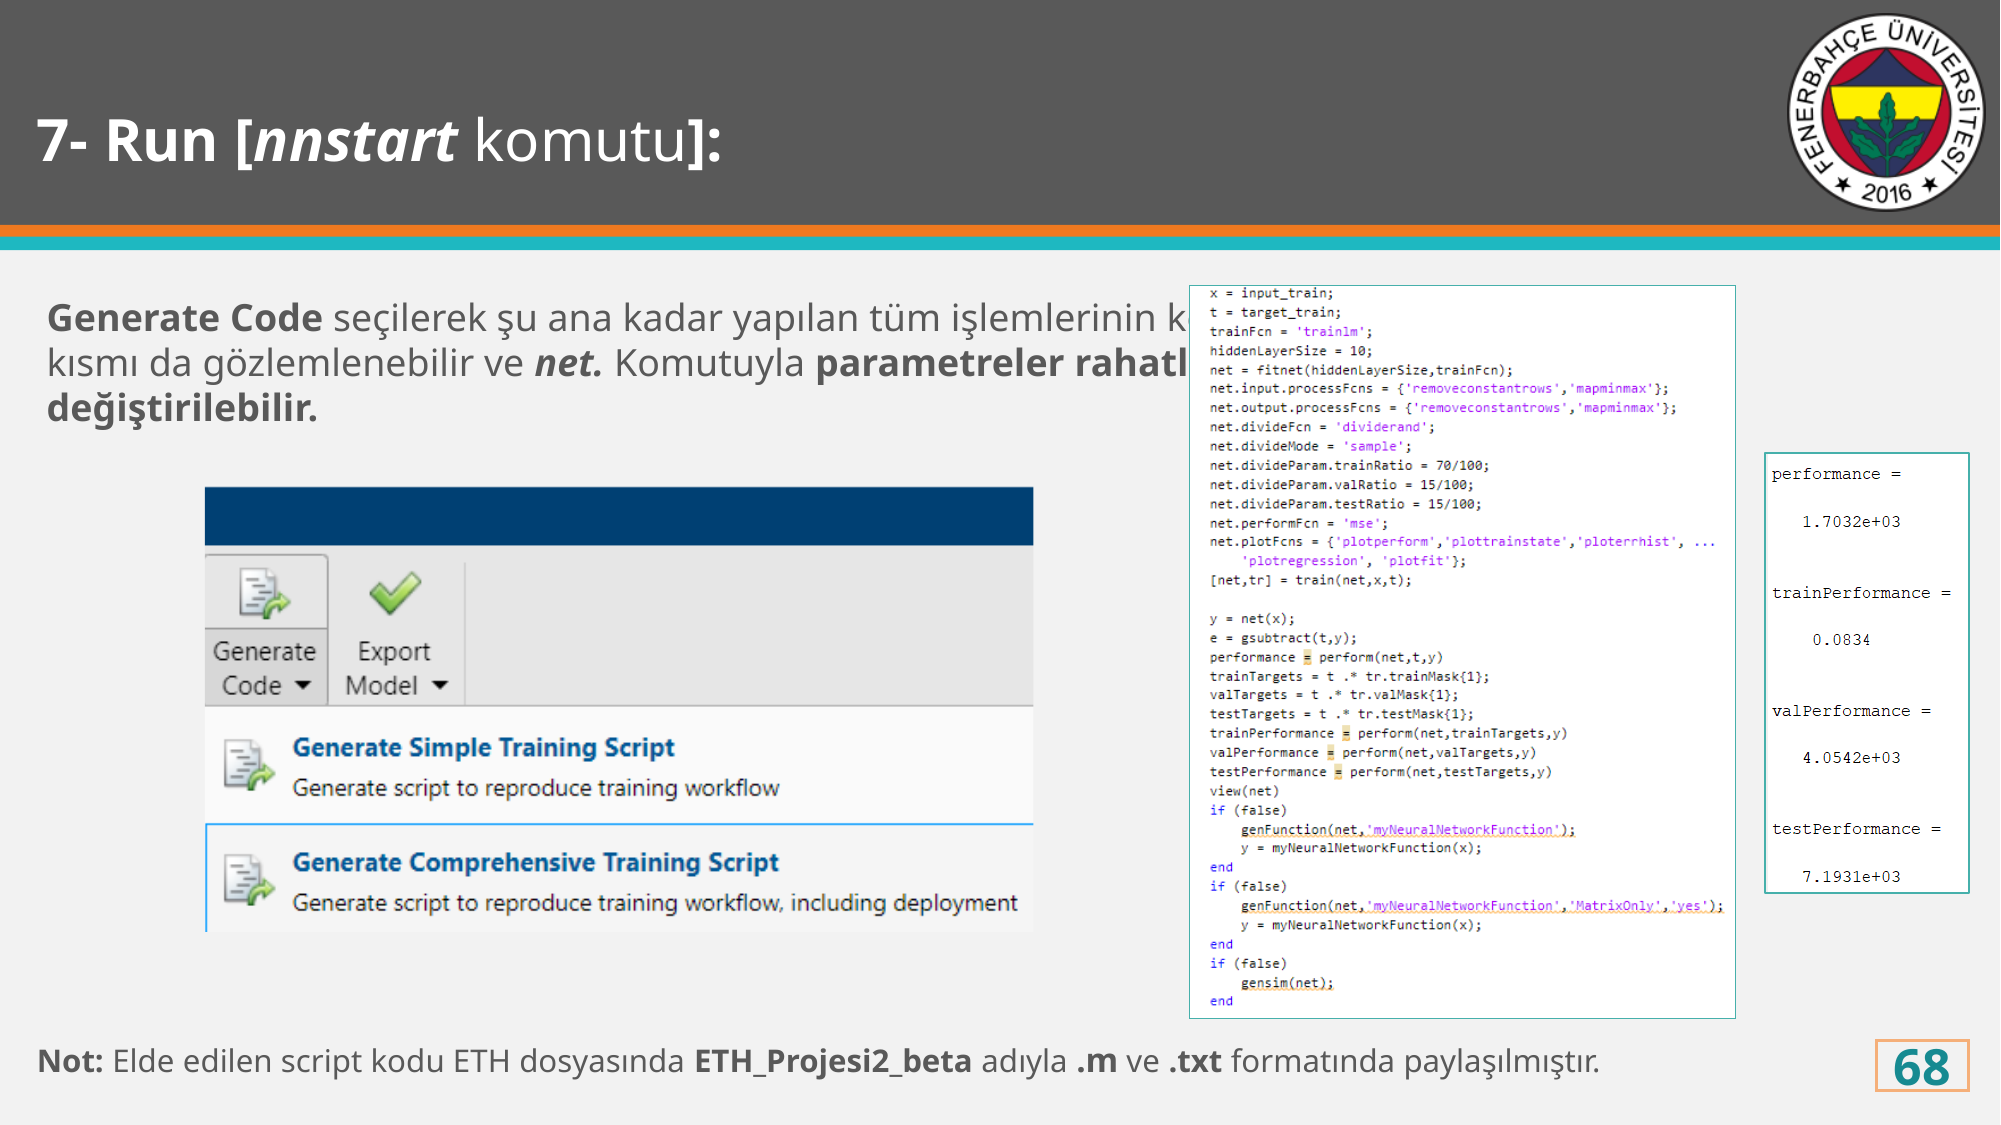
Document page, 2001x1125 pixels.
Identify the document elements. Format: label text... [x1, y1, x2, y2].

title 7- Run [nnstart komutu]: [21, 95, 1544, 182]
list [31, 436, 1189, 921]
picture [1787, 13, 1986, 212]
picture [1189, 285, 1736, 1019]
picture [1766, 454, 1969, 893]
text_box Generate Code seçilerek şu ana kadar yapılan tüm işlemlerinin kod kısmı da gözlemlenebilir ve net. Komutuyla parametreler rahatlıkla değiştirilebilir. [31, 286, 1189, 436]
text_box Not: Elde edilen script kodu ETH dosyasında ETH_Projesi2_beta adıyla .m ve .txt formatında paylaşılmıştır. [21, 1036, 1788, 1109]
picture [204, 484, 1034, 932]
list [1736, 333, 1845, 921]
text_box 68 [1876, 1039, 1969, 1092]
